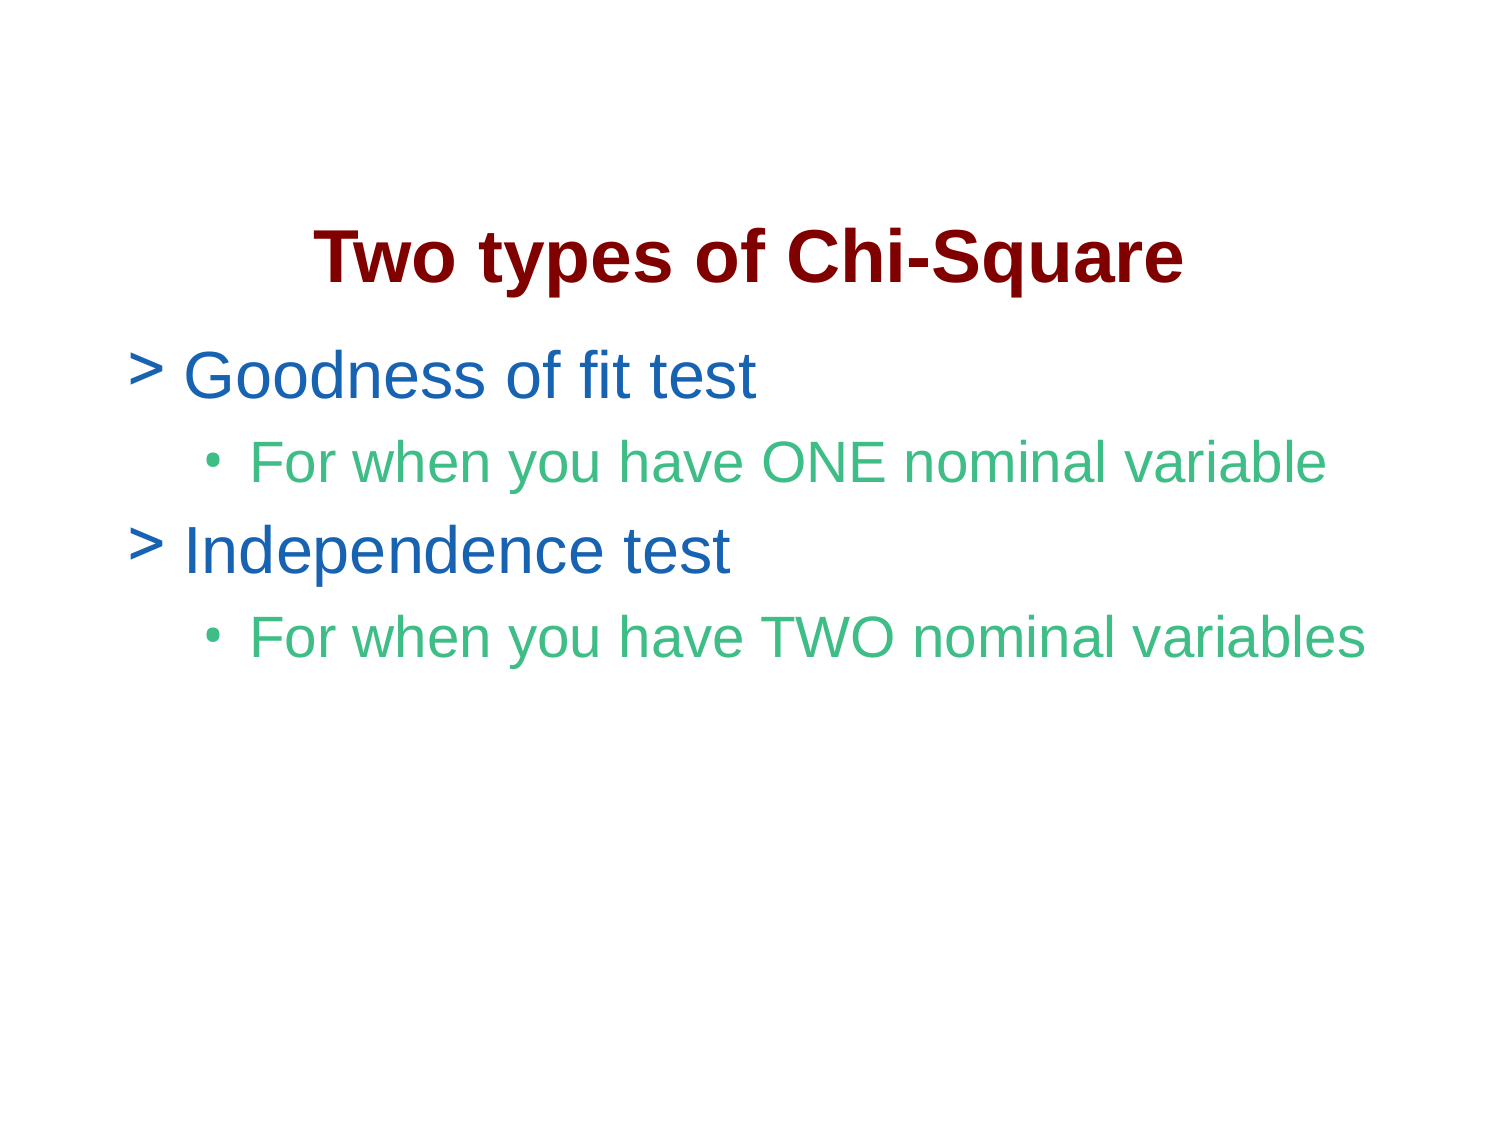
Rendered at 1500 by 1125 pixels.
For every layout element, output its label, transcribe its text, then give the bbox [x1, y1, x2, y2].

list Goodness of fit test For when you have ONE nominal variable Independence test For when you have TWO nominal variables [112, 324, 1388, 1000]
title Two types of Chi-Square [112, 200, 1388, 288]
